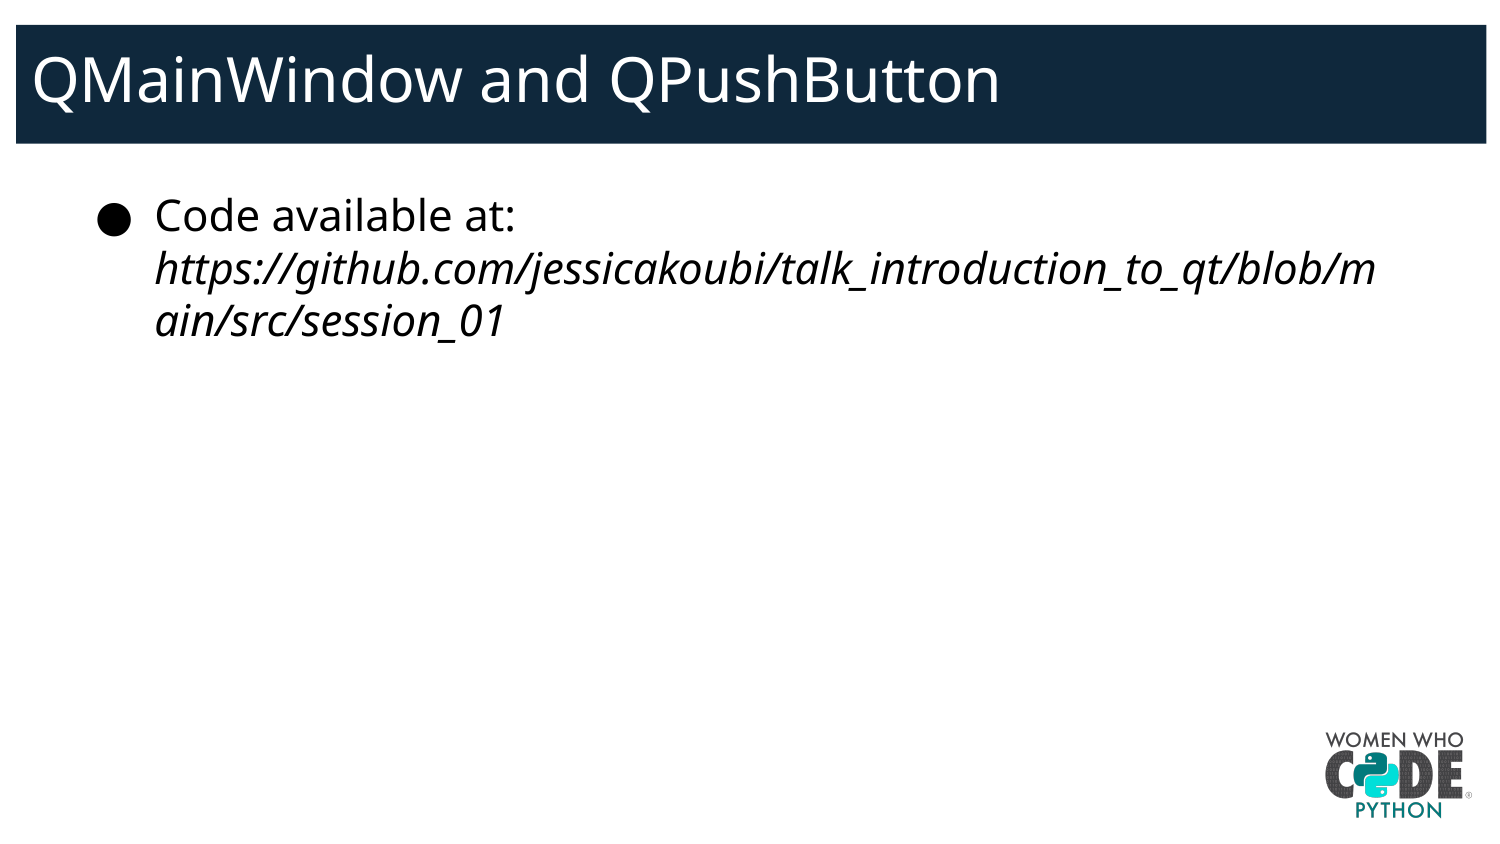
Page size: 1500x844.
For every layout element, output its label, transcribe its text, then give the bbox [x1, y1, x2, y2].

picture [1312, 719, 1480, 831]
text_box QMainWindow and QPushButton [16, 24, 1487, 144]
title Code available at: https://github.com/jessicakoubi/talk_introduction_to_qt/blob/main/src/session_01 [64, 172, 1400, 775]
